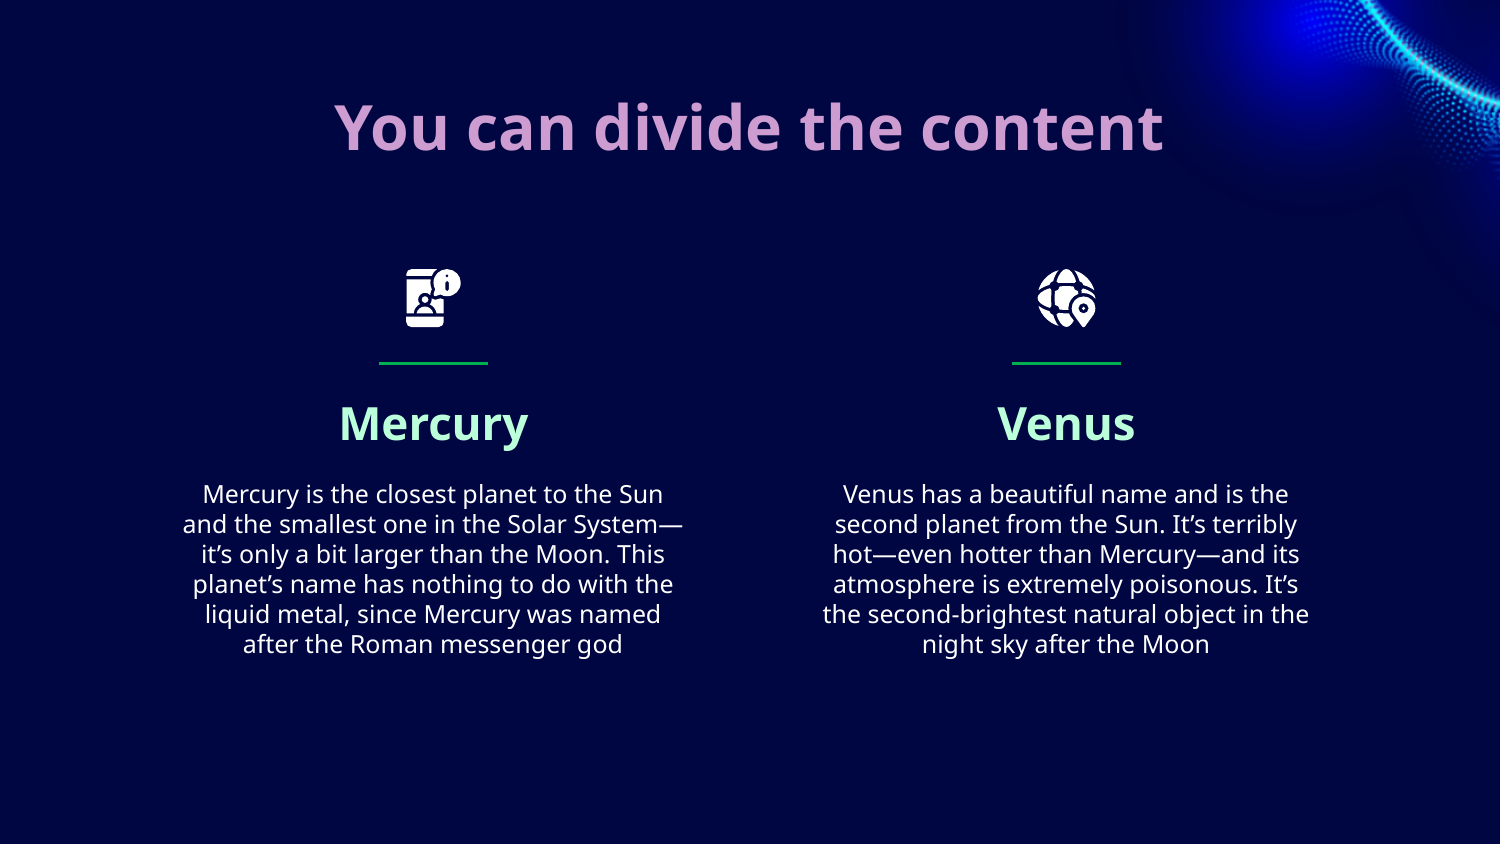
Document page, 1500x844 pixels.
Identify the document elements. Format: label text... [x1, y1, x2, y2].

subtitle Mercury [165, 372, 702, 465]
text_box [405, 268, 461, 328]
subtitle Venus [798, 372, 1335, 465]
subtitle Mercury is the closest planet to the Sun and the smallest one in the Solar System—it’s only a bit larger than the Moon. This planet’s name has nothing to do with the liquid metal, since Mercury was named after the Roman messenger god [165, 465, 702, 673]
picture [1064, 0, 1500, 409]
title You can divide the content [118, 72, 1382, 167]
subtitle Venus has a beautiful name and is the second planet from the Sun. It’s terribly hot—even hotter than Mercury—and its atmosphere is extremely poisonous. It’s the second-brightest natural object in the night sky after the Moon [798, 465, 1335, 673]
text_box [1037, 268, 1096, 328]
